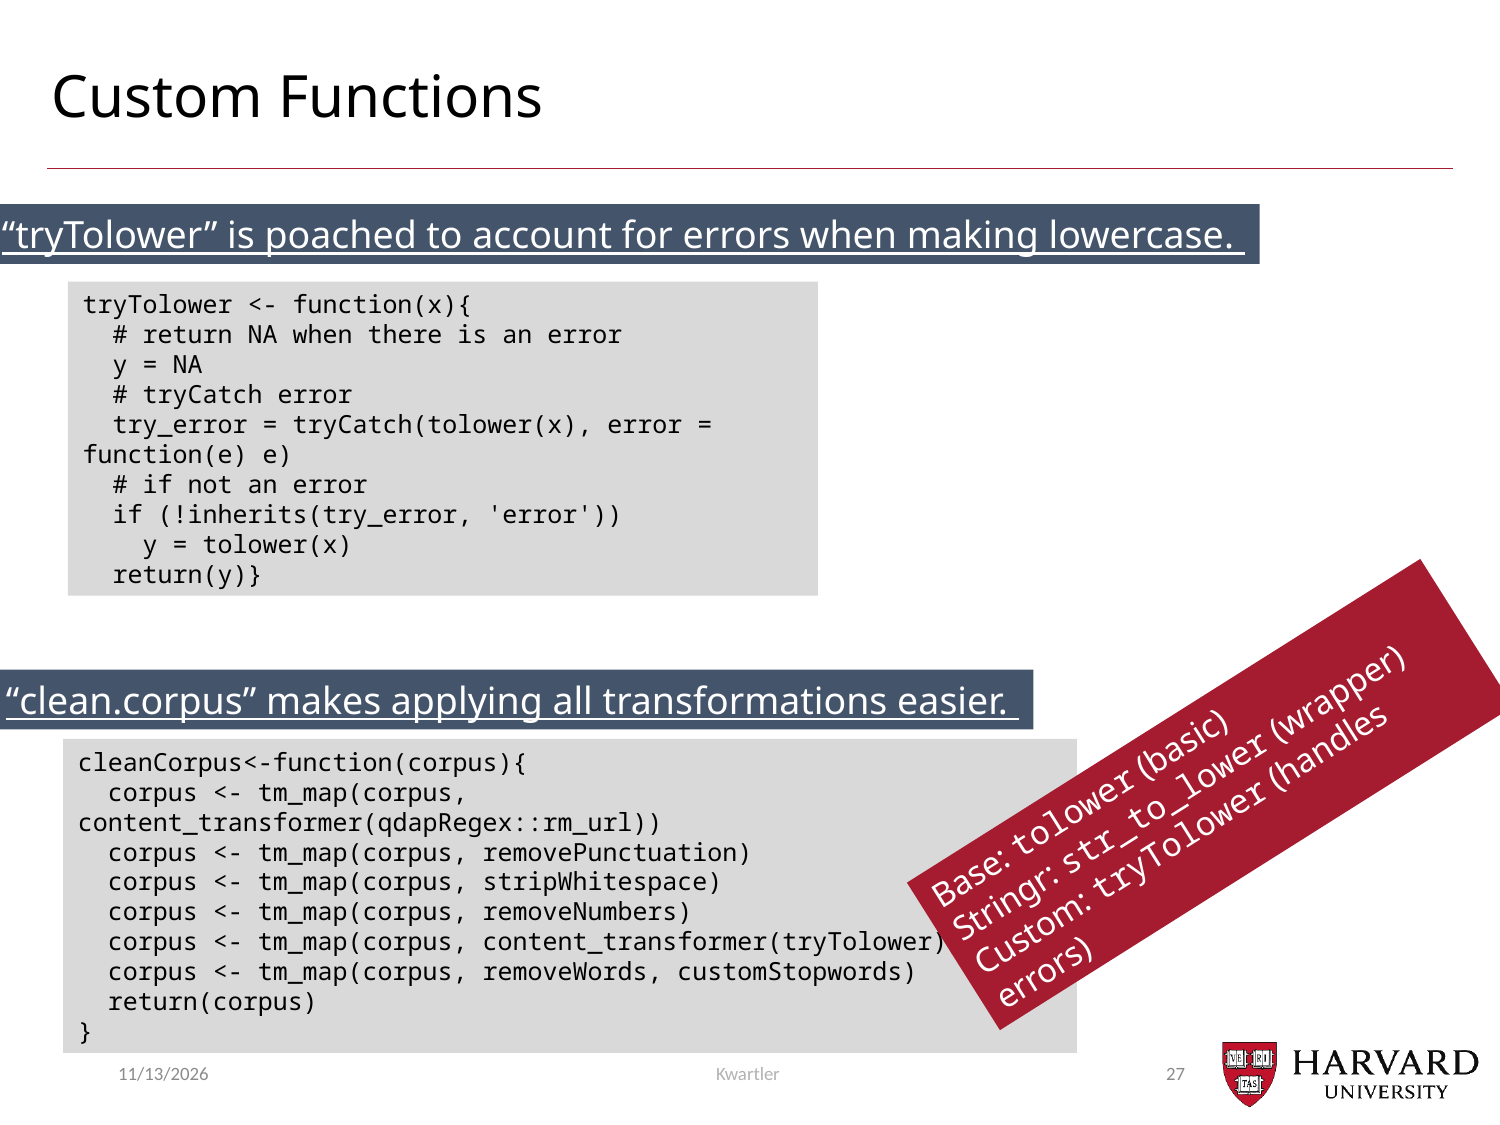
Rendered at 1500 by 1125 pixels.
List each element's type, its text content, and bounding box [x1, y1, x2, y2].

title Custom Functions [36, 59, 1458, 157]
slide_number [103, 1053, 441, 1103]
slide_number 27 [1059, 1042, 1200, 1103]
text_box cleanCorpus<-function(corpus){ corpus <- tm_map(corpus, content_transformer(qdapRegex::rm_url)) corpus <- tm_map(corpus, removePunctuation) corpus <- tm_map(corpus, stripWhitespace) corpus <- tm_map(corpus, removeNumbers) corpus <- tm_map(corpus, content_transformer(tryTolower)) corpus <- tm_map(corpus, removeWords, customStopwords) return(corpus) } [63, 738, 1077, 1053]
text_box “clean.corpus” makes applying all transformations easier. [0, 669, 1034, 730]
picture [1200, 1024, 1500, 1125]
text_box tryTolower <- function(x){ # return NA when there is an error y = NA # tryCatch error try_error = tryCatch(tolower(x), error = function(e) e) # if not an error if (!inherits(try_error, 'error')) y = tolower(x) return(y)} [67, 281, 818, 596]
text_box Base: tolower (basic) Stringr: str_to_lower (wrapper) Custom: tryTolower (handles errors) [906, 558, 1500, 1031]
footer Kwartler [496, 1042, 1004, 1103]
text_box “tryTolower” is poached to account for errors when making lowercase. [0, 204, 1260, 264]
